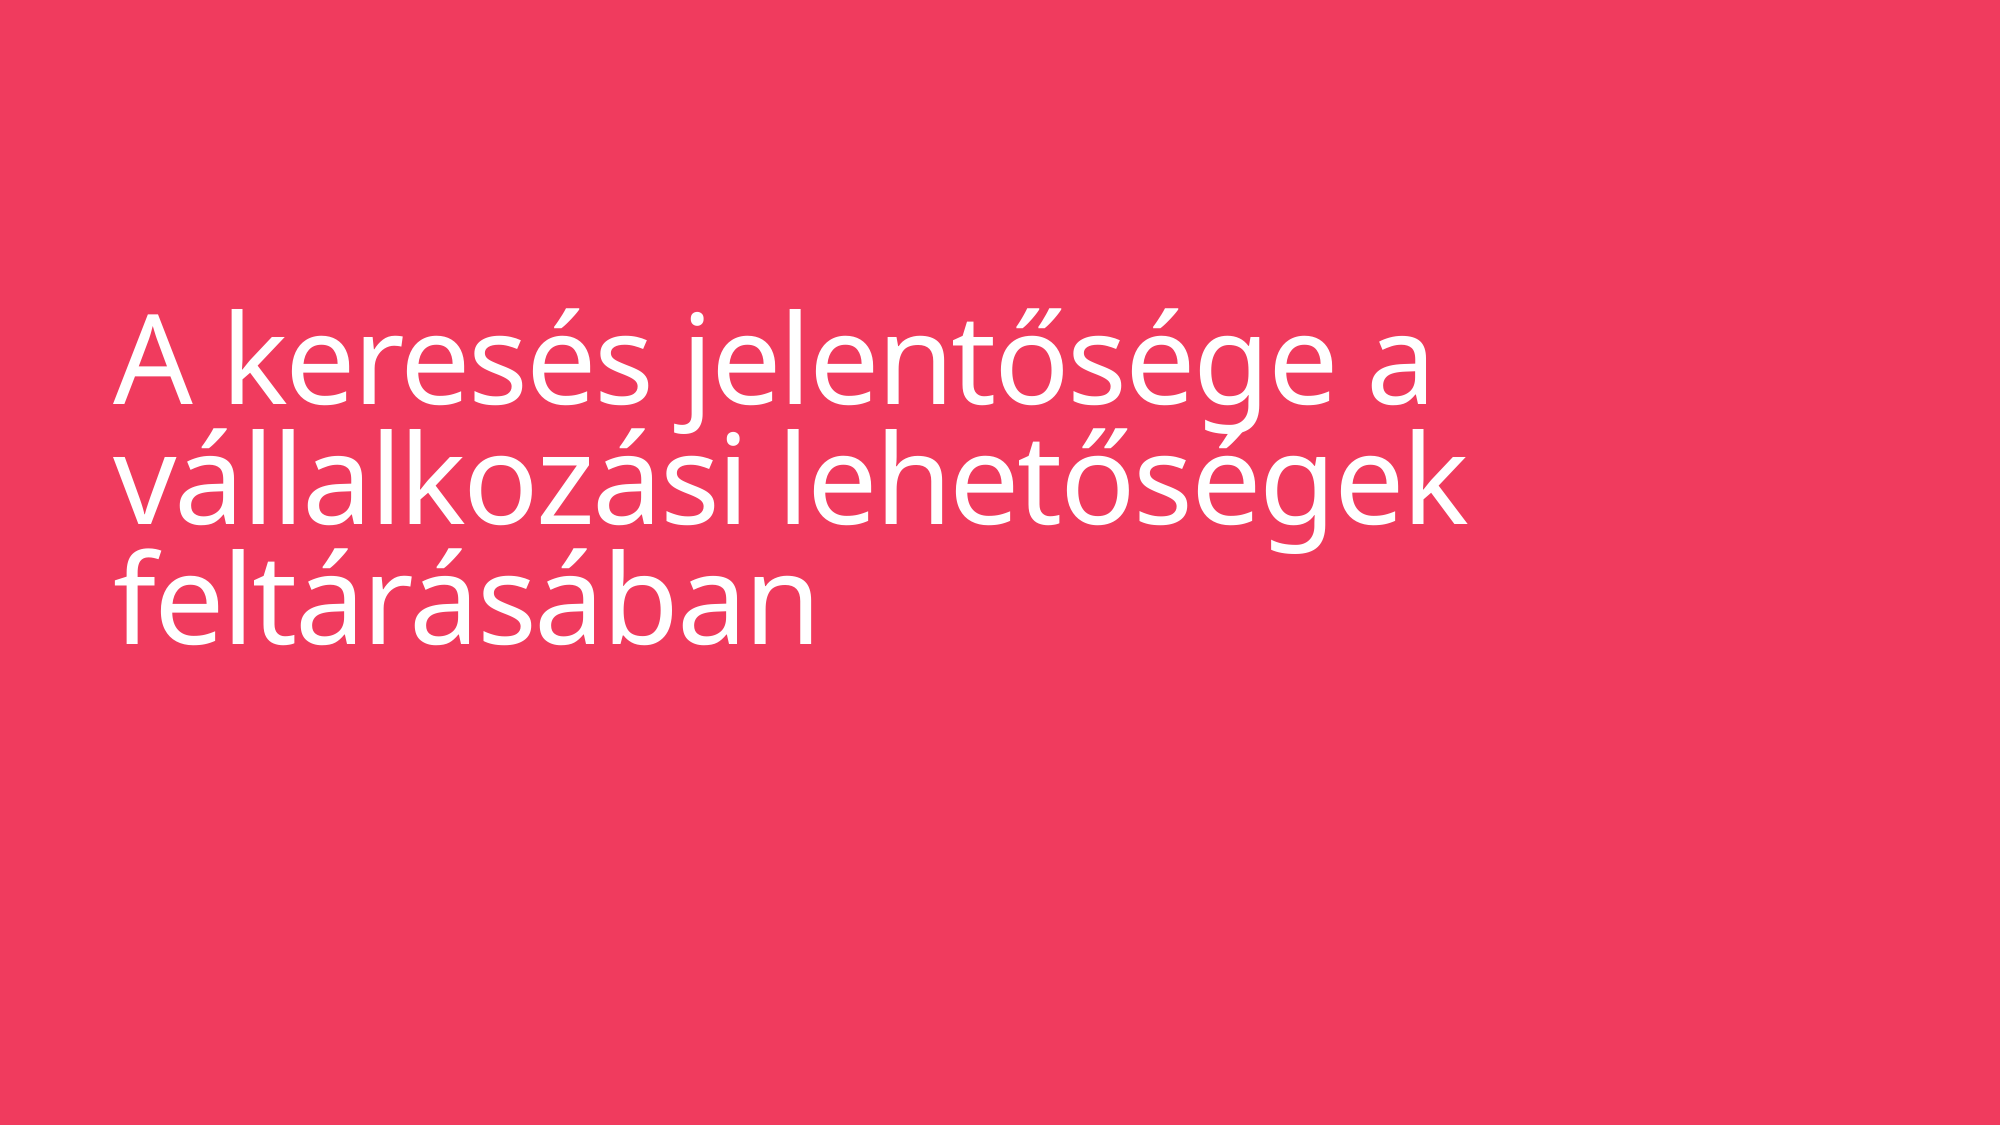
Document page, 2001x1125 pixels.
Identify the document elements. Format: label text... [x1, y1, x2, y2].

title A keresés jelentősége a vállalkozási lehetőségek feltárásában [98, 126, 1868, 677]
